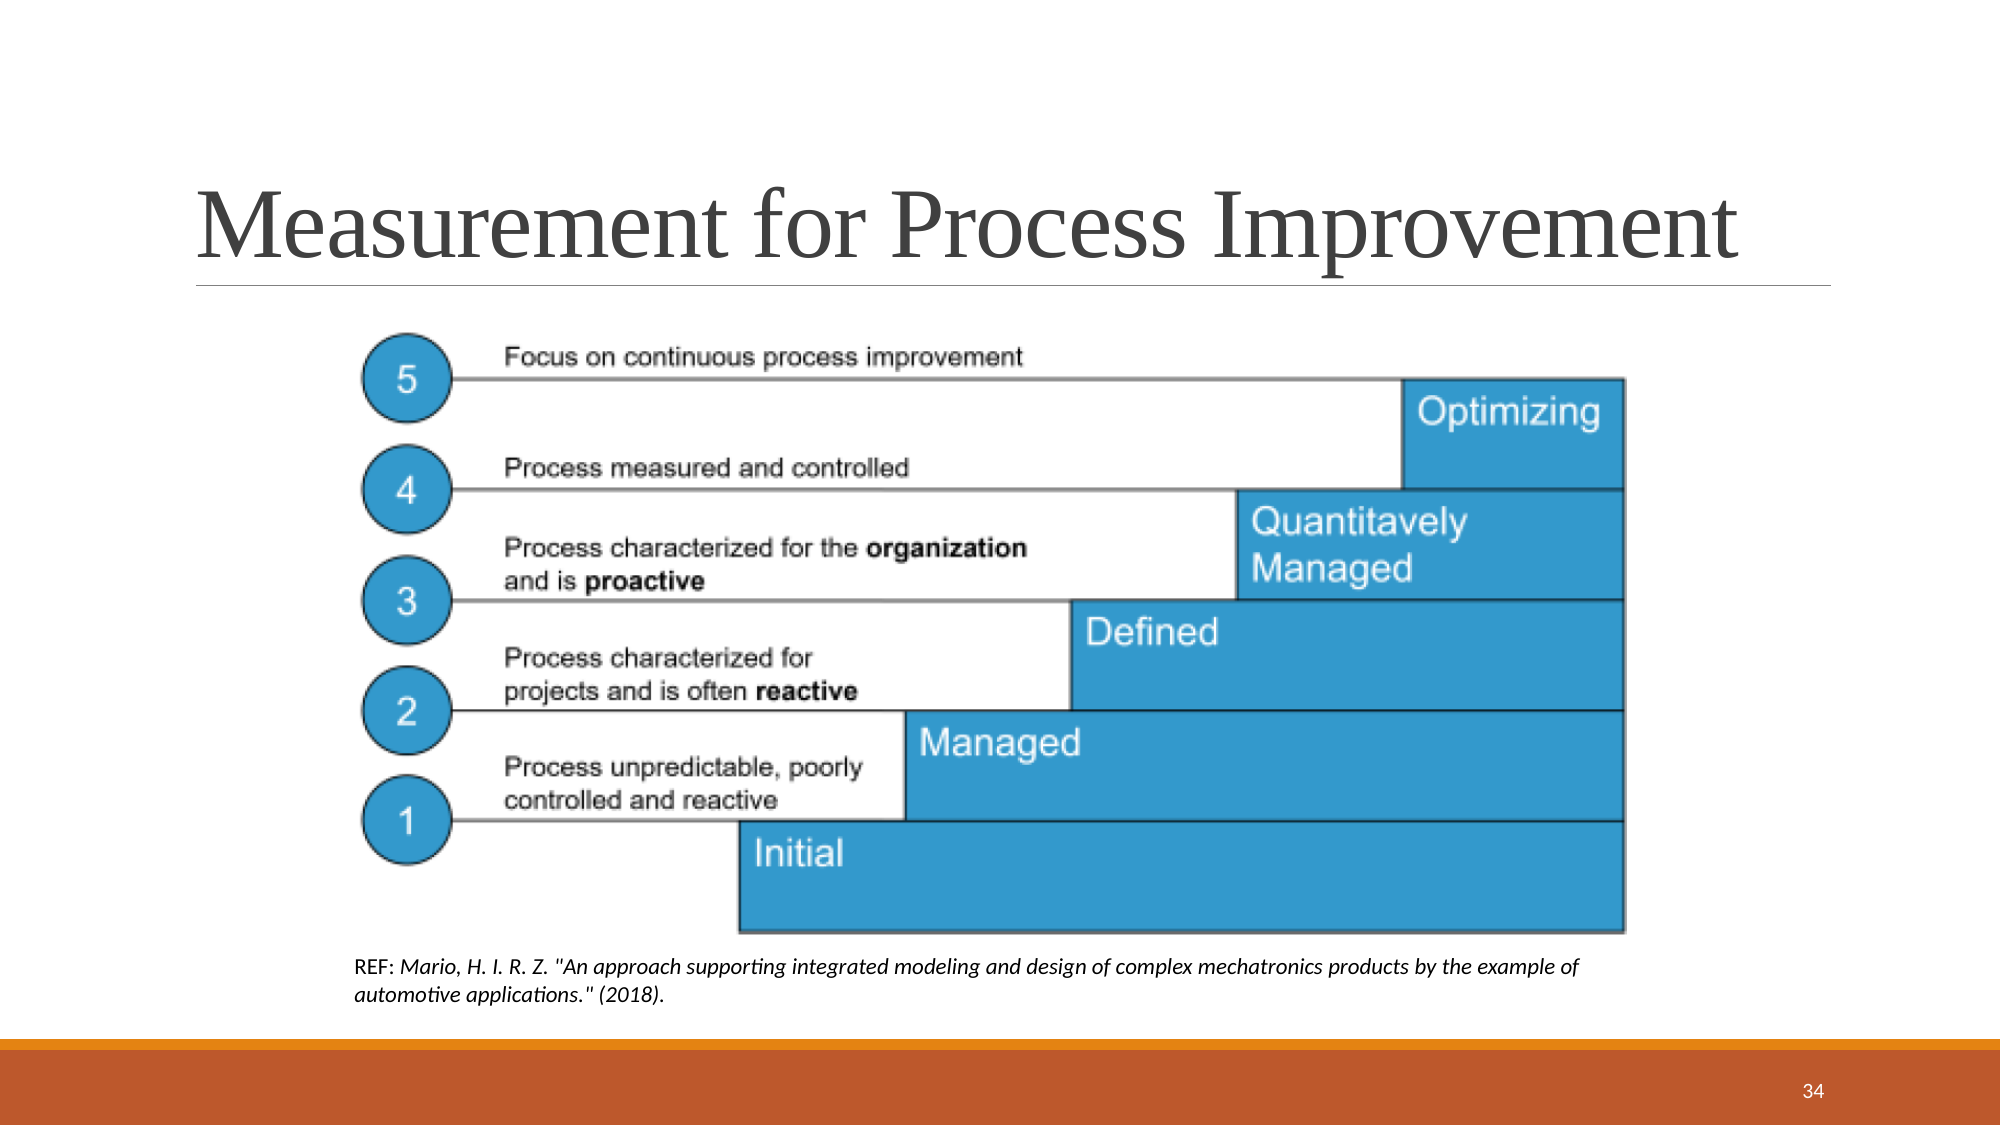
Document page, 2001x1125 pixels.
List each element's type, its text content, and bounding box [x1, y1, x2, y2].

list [322, 302, 1650, 945]
text_box REF: Mario, H. I. R. Z. "An approach supporting integrated modeling and design of complex mechatronics products by the example of automotive applications." (2018). [339, 953, 1624, 1014]
slide_number 34 [1624, 1059, 1840, 1120]
title Measurement for Process Improvement [180, 47, 1830, 285]
